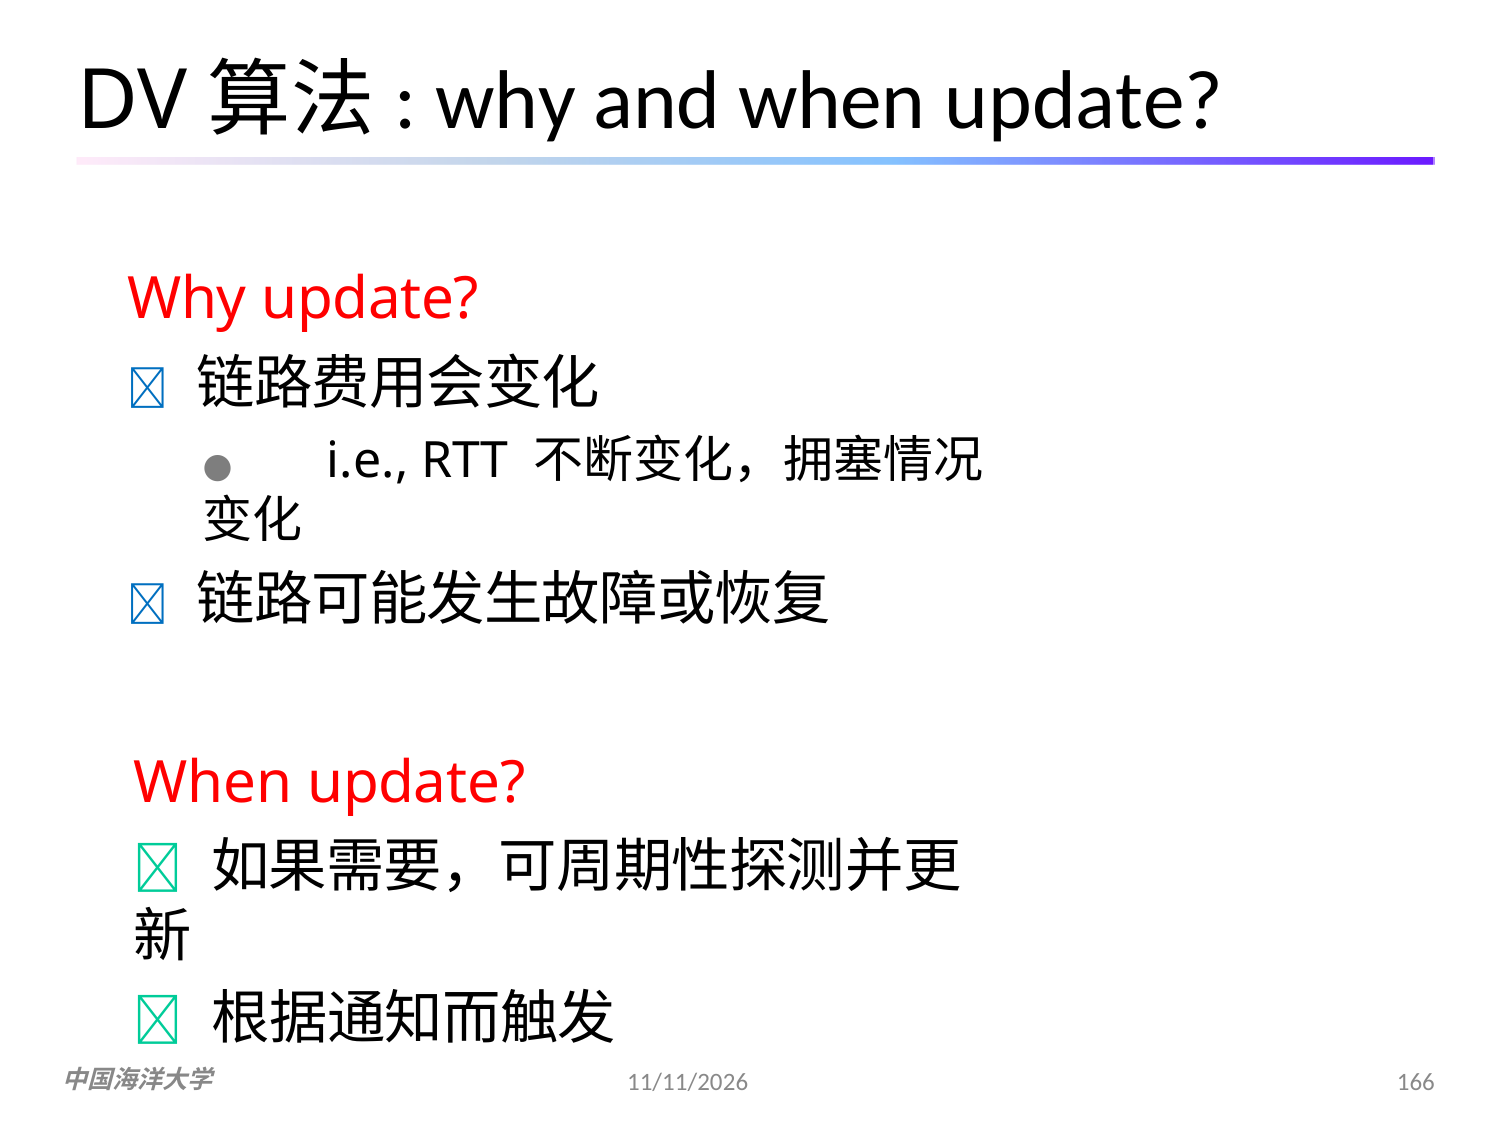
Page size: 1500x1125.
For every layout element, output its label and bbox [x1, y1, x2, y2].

picture [1425, 156, 1435, 165]
title [75, 45, 1425, 233]
text_box [125, 259, 1012, 921]
